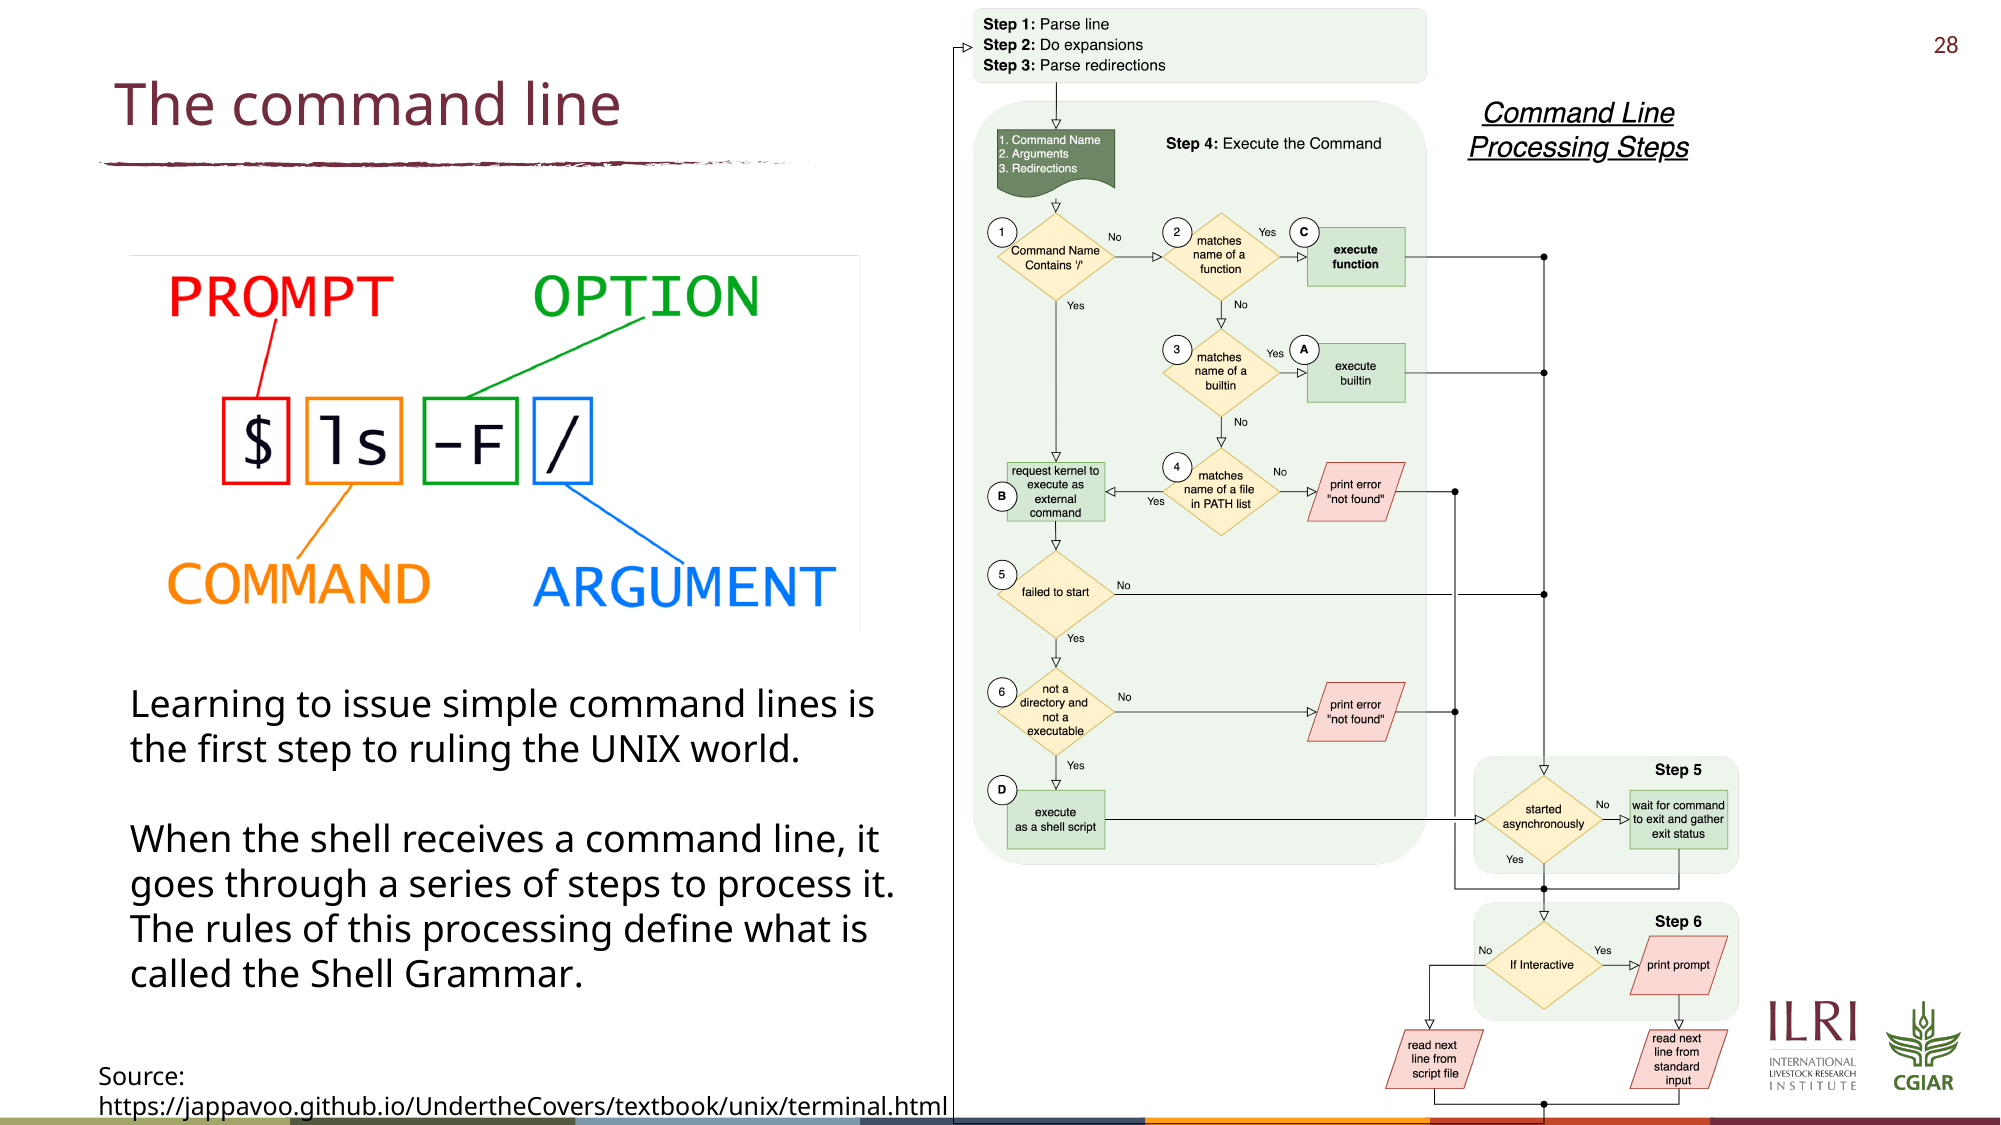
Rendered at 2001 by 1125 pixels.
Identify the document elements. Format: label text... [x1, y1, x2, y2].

text_box The command line [99, 49, 944, 145]
picture [128, 248, 860, 640]
picture [1770, 1001, 1961, 1090]
picture [944, 0, 1739, 1125]
picture [99, 160, 809, 168]
text_box Learning to issue simple command lines is the first step to ruling the UNIX world. When the shell receives a command line, it goes through a series of steps to process it. The rules of this processing define what is called the Shell Grammar. [115, 672, 912, 1009]
text_box Source: https://jappavoo.github.io/UndertheCovers/textbook/unix/terminal.html [83, 1052, 944, 1125]
